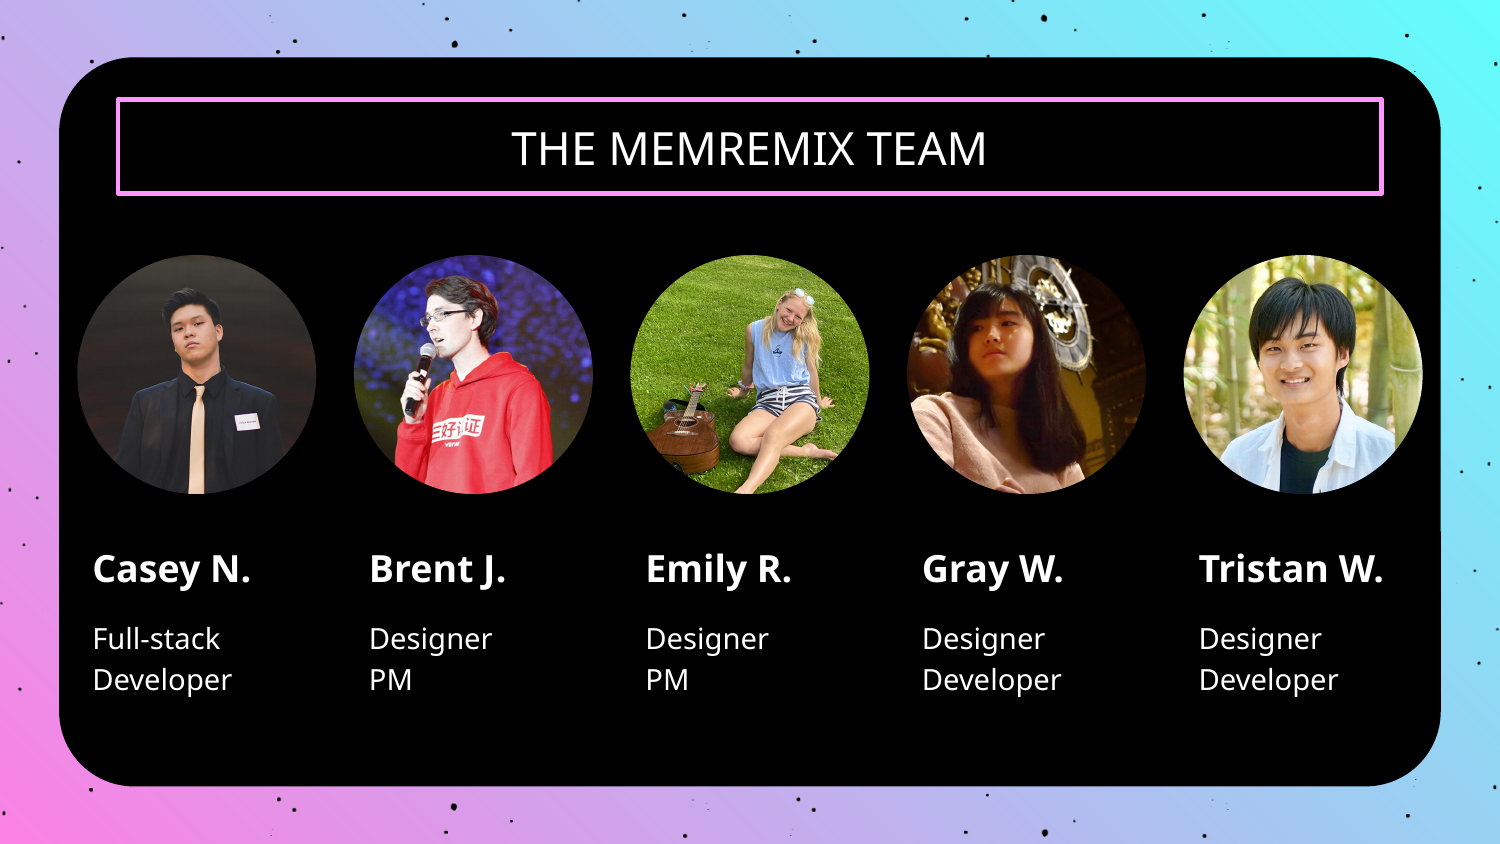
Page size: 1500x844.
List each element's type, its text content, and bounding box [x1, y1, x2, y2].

text_box Casey N. Full-stack Developer [77, 523, 317, 719]
text_box Emily R. Designer PM [630, 523, 829, 763]
title THE MEMREMIX TEAM [116, 97, 1384, 196]
picture [0, 0, 1500, 844]
text_box Brent J. Designer PM [353, 523, 553, 763]
text_box Tristan W. Designer Developer [1183, 523, 1423, 763]
text_box Gray W. Designer Developer [906, 523, 1146, 763]
